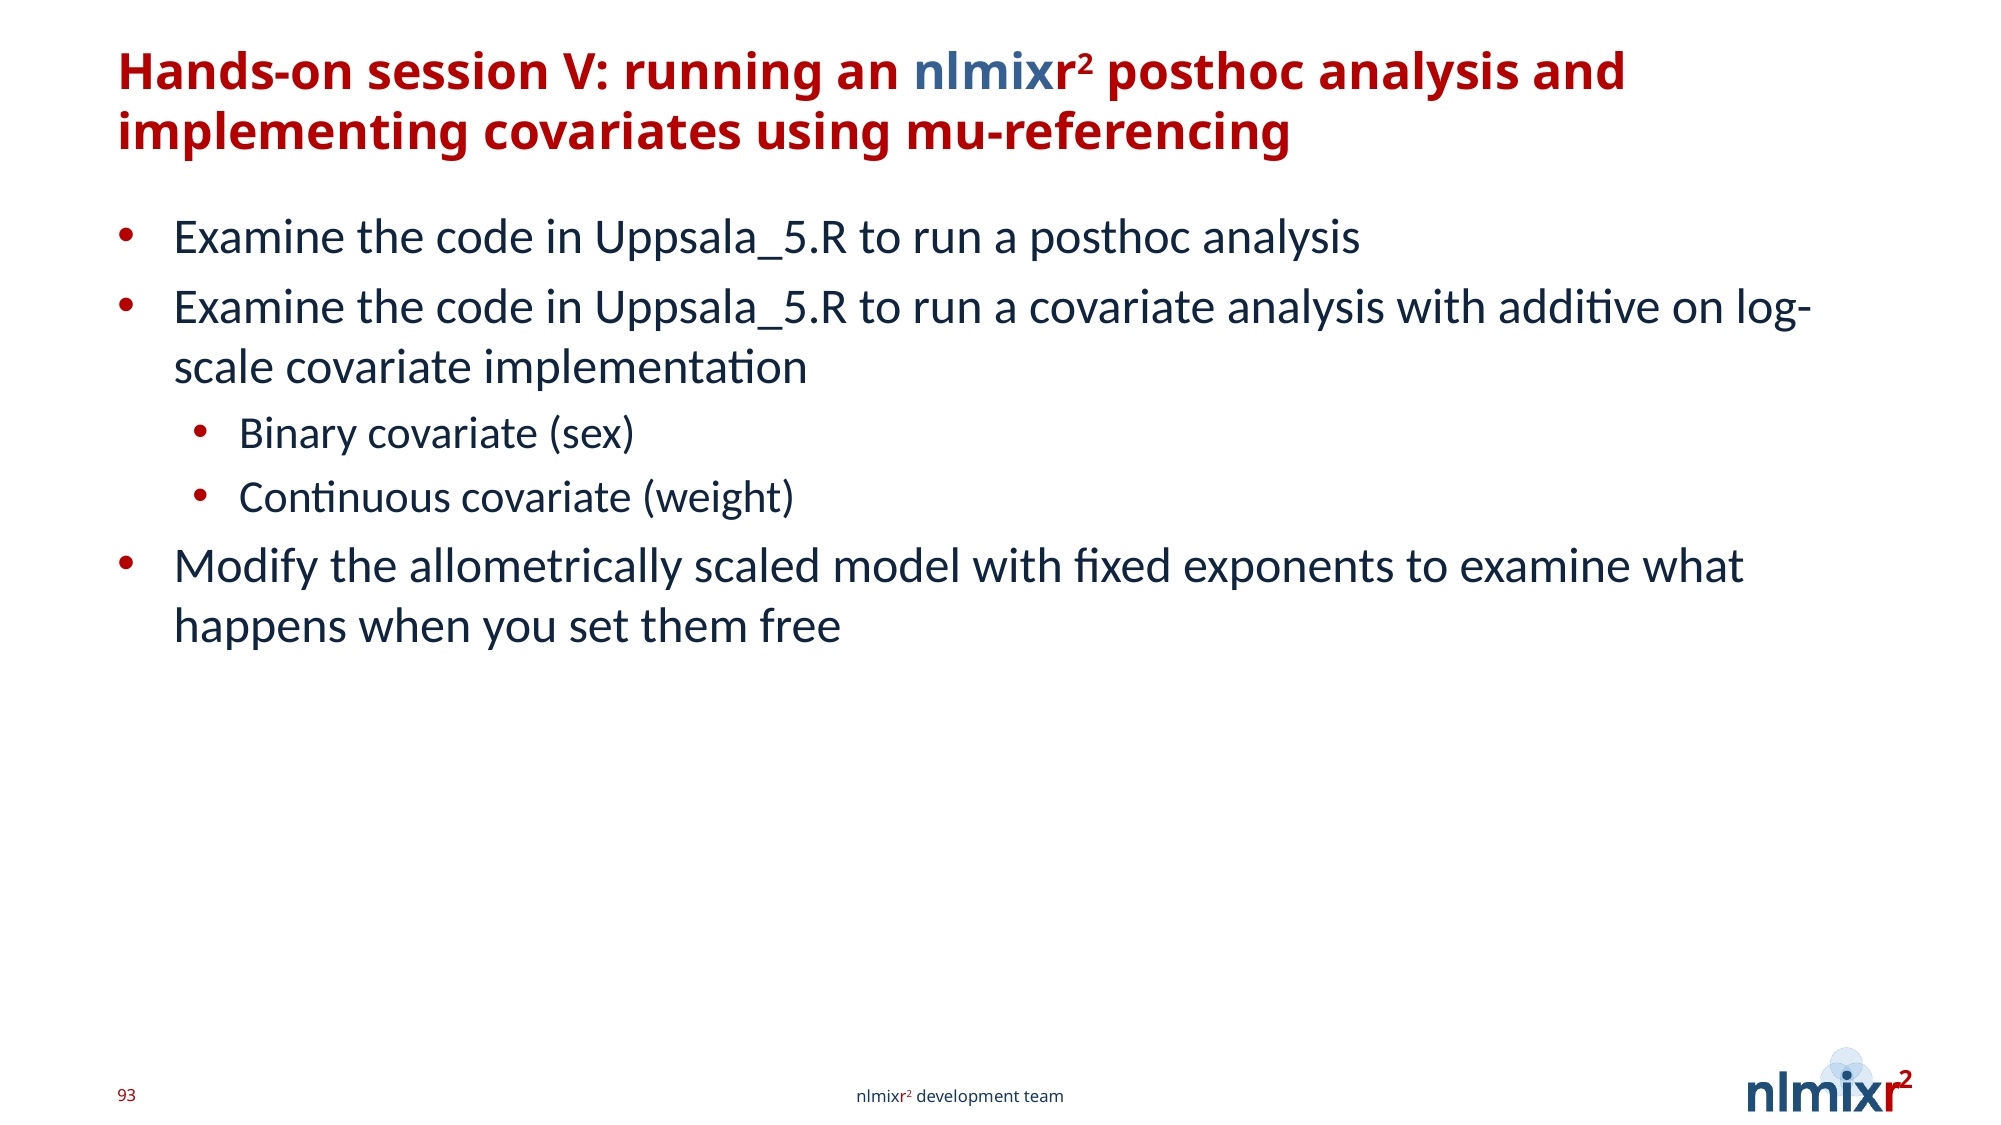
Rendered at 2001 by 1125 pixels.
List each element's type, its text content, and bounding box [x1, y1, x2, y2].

footer nlmixr2 development team [354, 1076, 1567, 1115]
title Hands-on session V: running an nlmixr2 posthoc analysis and implementing covariates using mu-referencing [102, 18, 1898, 181]
picture [1738, 1036, 1910, 1123]
slide_number 93 [102, 1076, 276, 1115]
list Examine the code in Uppsala_5.R to run a posthoc analysis Examine the code in Uppsala_5.R to run a covariate analysis with additive on log-scale covariate implementation Binary covariate (sex) Continuous covariate (weight) Modify the allometrically scaled model with fixed exponents to examine what happens when you set them free [102, 196, 1898, 1047]
